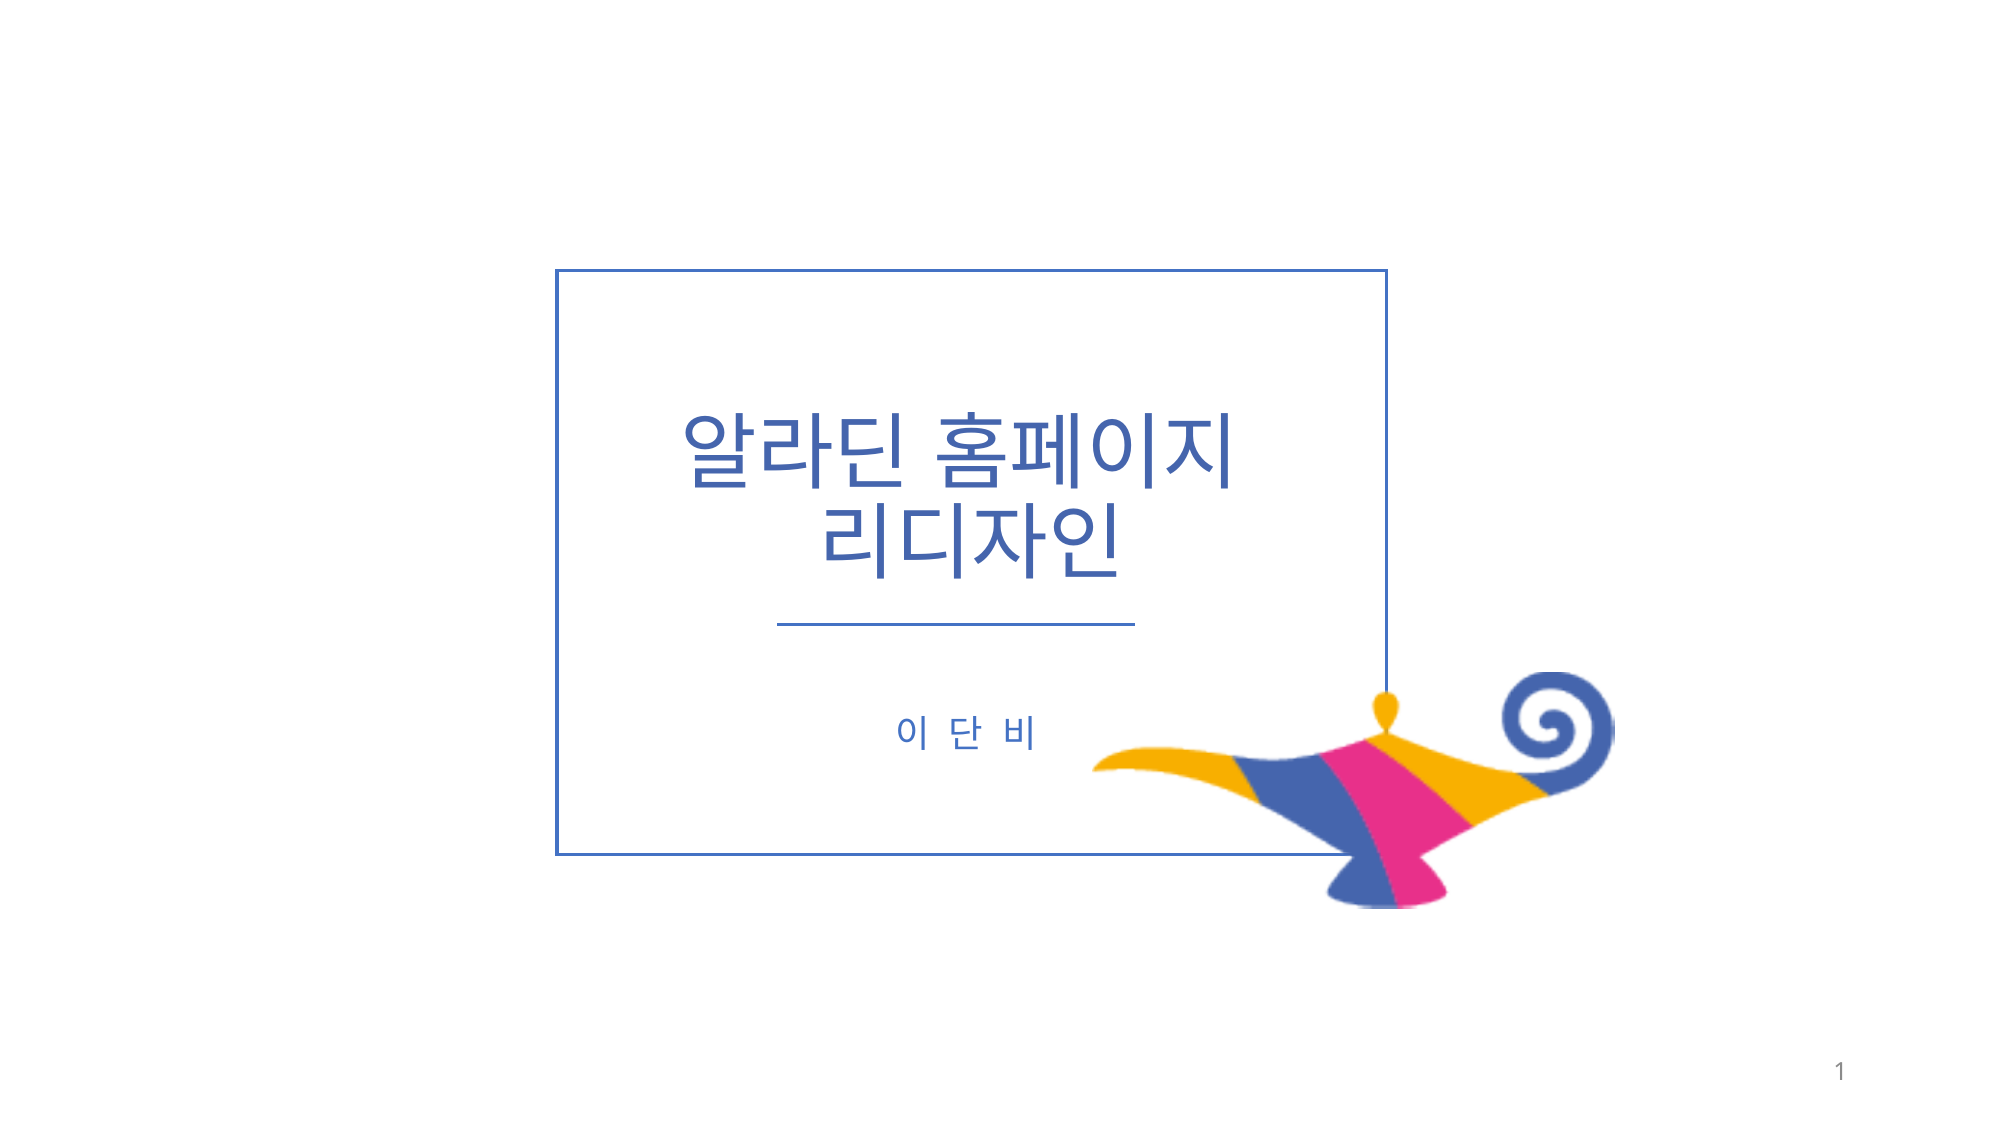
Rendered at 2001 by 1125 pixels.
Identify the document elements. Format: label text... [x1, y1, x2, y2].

picture [1092, 672, 1615, 909]
slide_number 1 [1412, 1042, 1863, 1103]
text_box 이단비 [880, 702, 1053, 763]
text_box [556, 270, 1387, 855]
title 알라딘 홈페이지 리디자인 [654, 357, 1290, 599]
